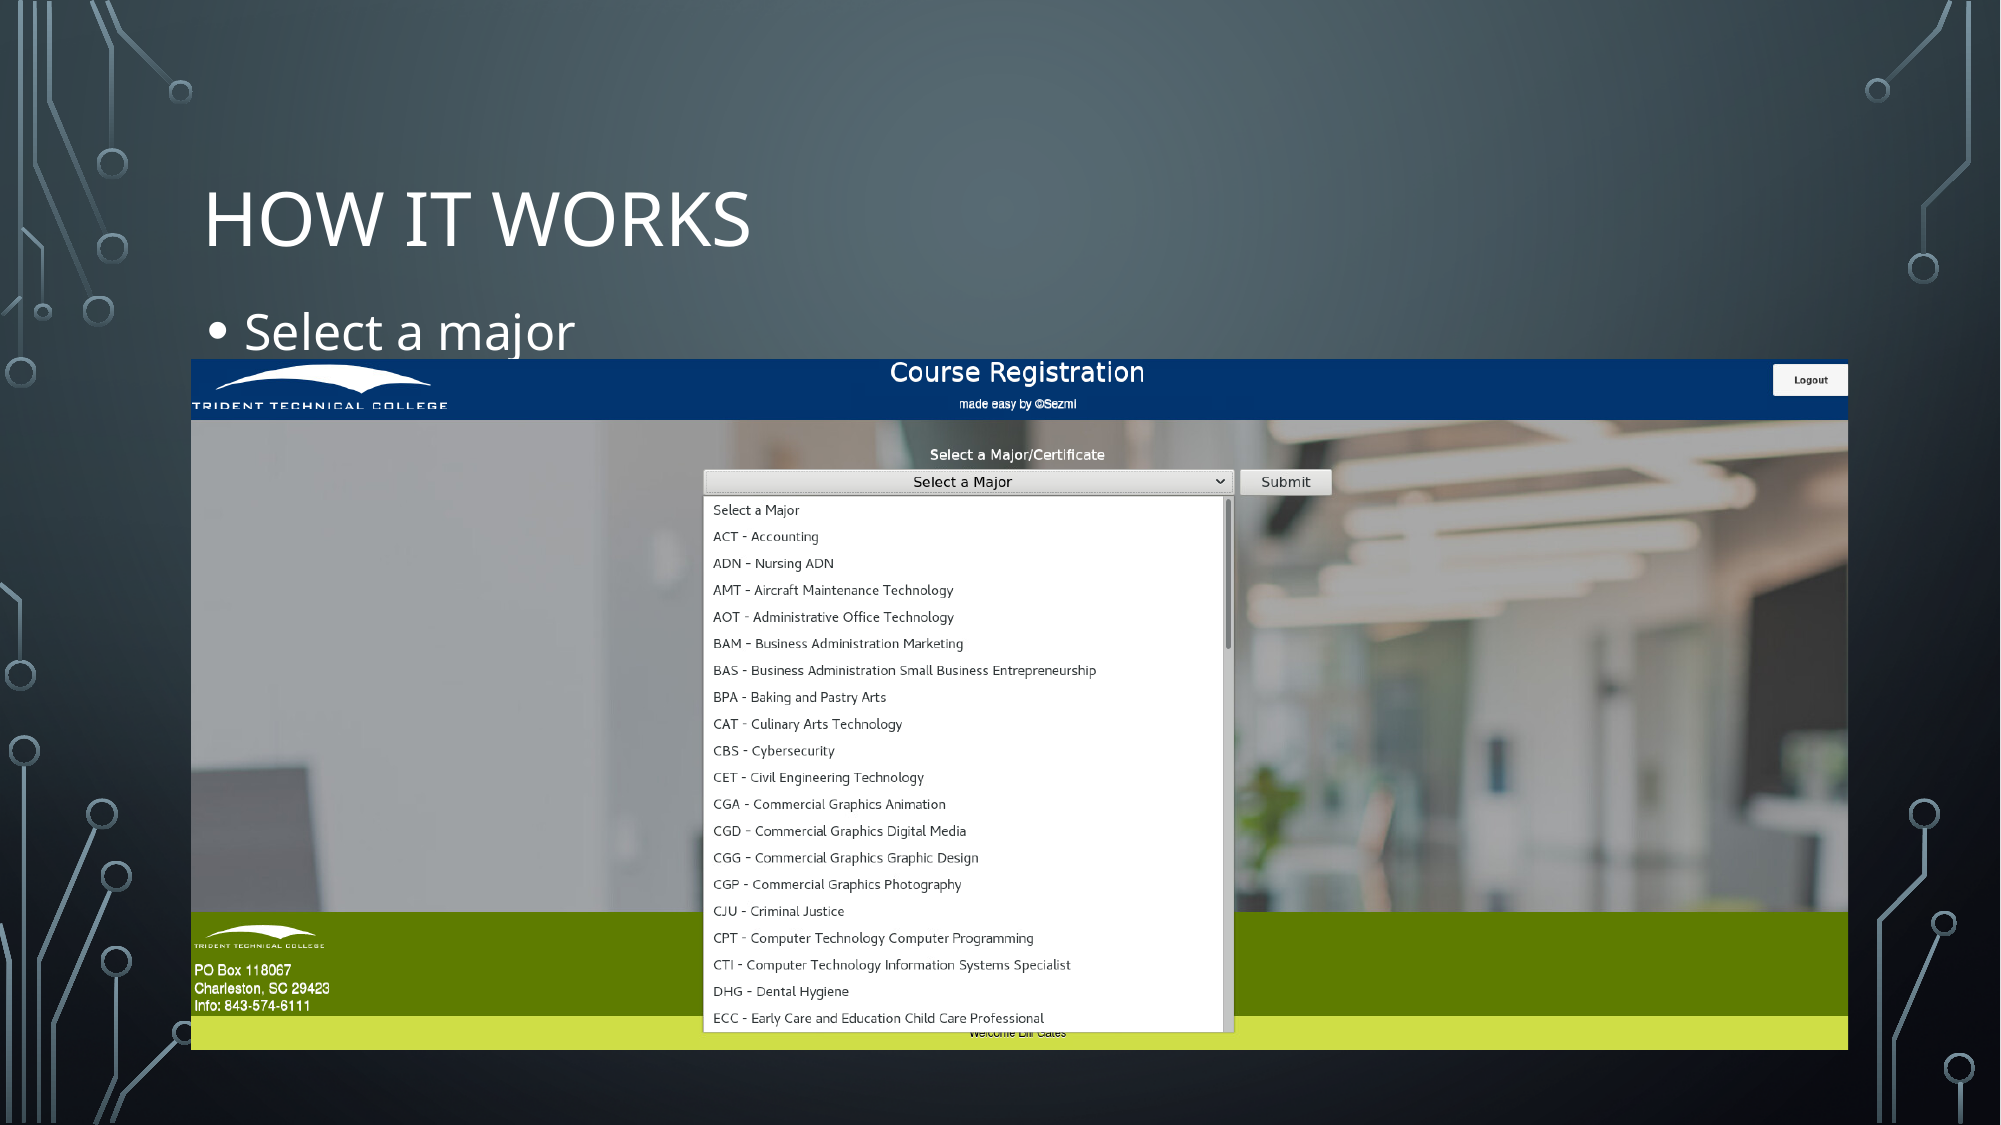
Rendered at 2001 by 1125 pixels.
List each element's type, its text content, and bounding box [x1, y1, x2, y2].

picture [190, 359, 1849, 1050]
list Select a major [191, 280, 1817, 359]
title How it works [187, 101, 1813, 344]
